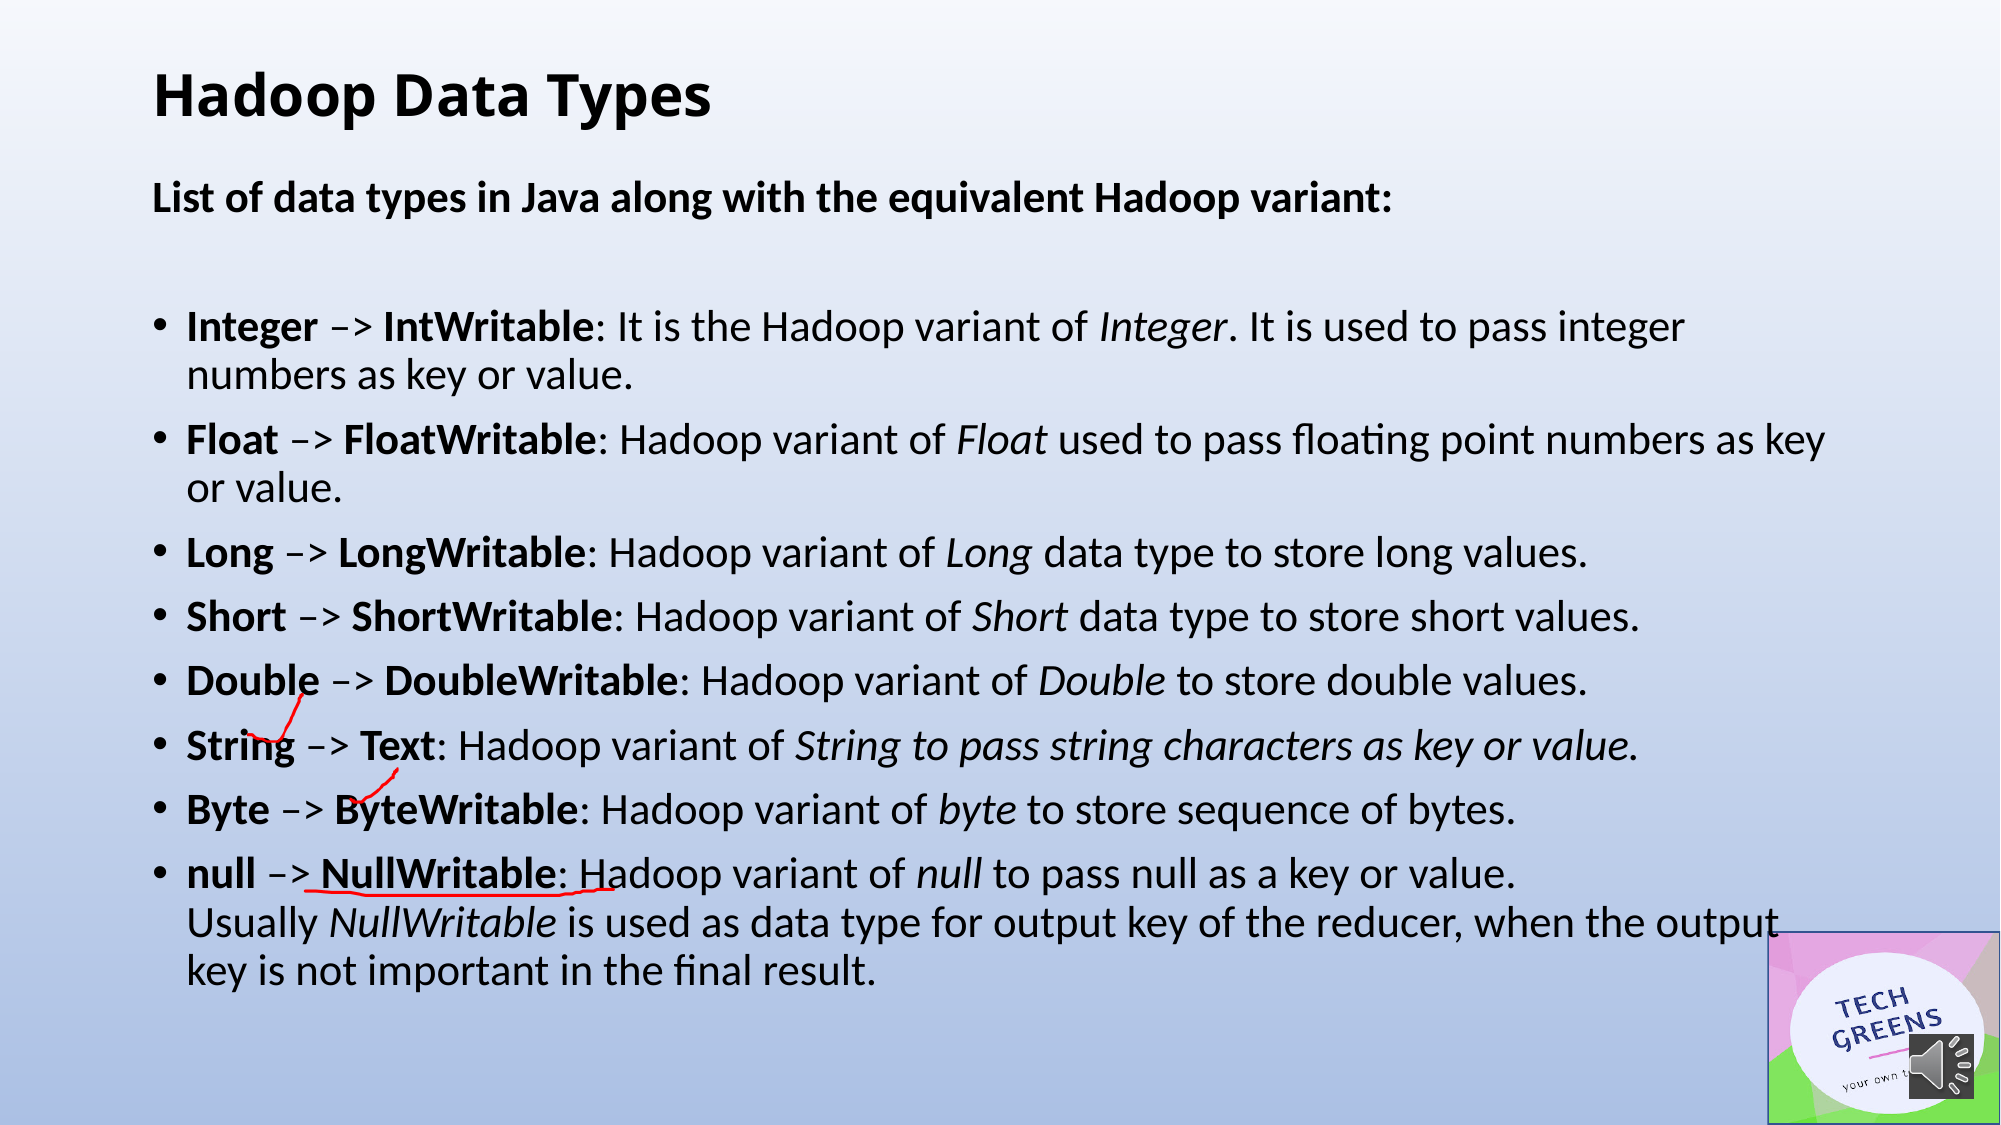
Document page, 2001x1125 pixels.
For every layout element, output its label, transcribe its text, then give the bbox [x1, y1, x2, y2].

picture [1769, 933, 1999, 1123]
list List of data types in Java along with the equivalent Hadoop variant: Integer –> IntWritable: It is the Hadoop variant of Integer. It is used to pass integer numbers as key or value. Float –> FloatWritable: Hadoop variant of Float used to pass floating point numbers as key or value. Long –> LongWritable: Hadoop variant of Long data type to store long values. Short –> ShortWritable: Hadoop variant of Short data type to store short values. Double –> DoubleWritable: Hadoop variant of Double to store double values. String –> Text: Hadoop variant of String to pass string characters as key or value. Byte –> ByteWritable: Hadoop variant of byte to store sequence of bytes. null –> NullWritable: Hadoop variant of null to pass null as a key or value. Usually NullWritable is used as data type for output key of the reducer, when the output key is not important in the final result. [137, 166, 1863, 1014]
title Hadoop Data Types [137, 59, 1863, 135]
picture [247, 693, 625, 907]
